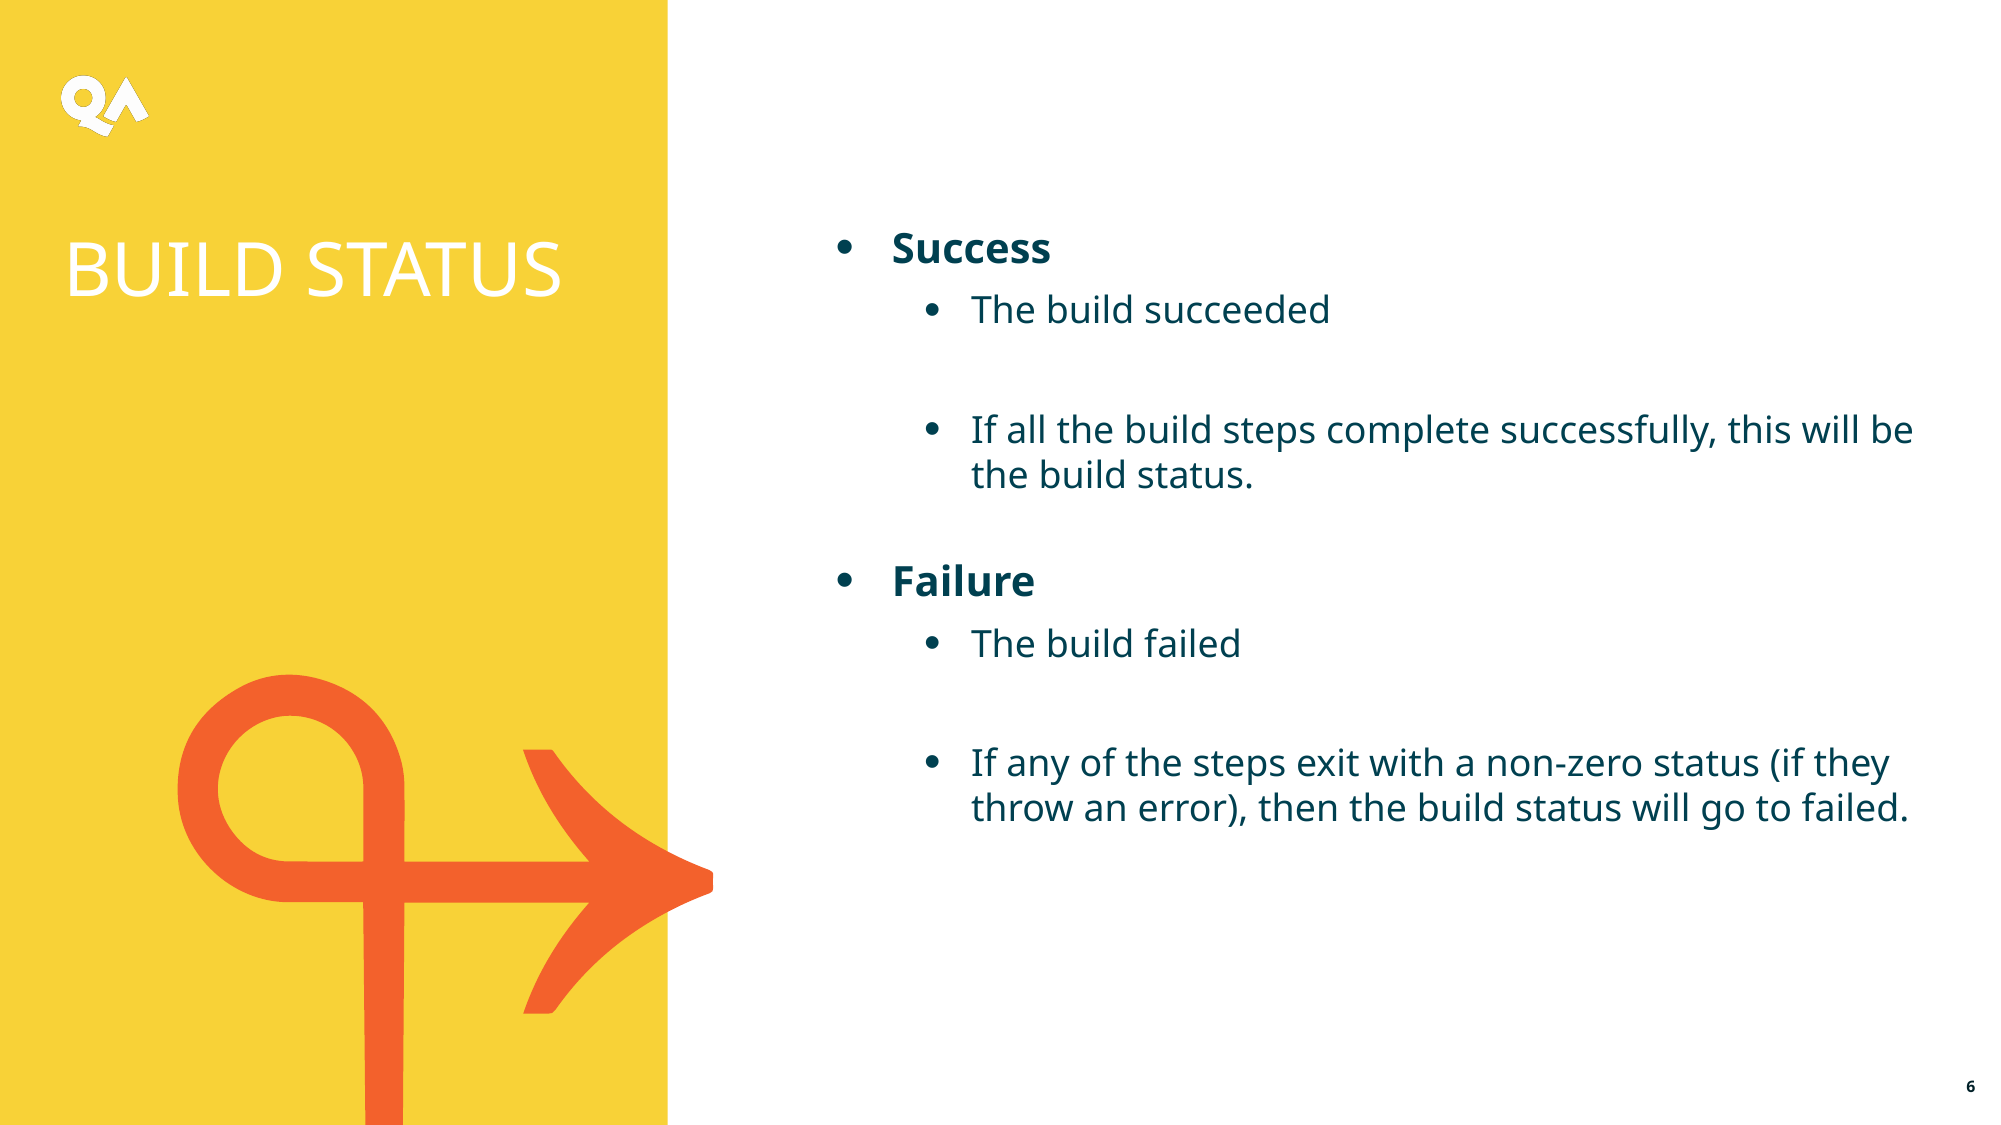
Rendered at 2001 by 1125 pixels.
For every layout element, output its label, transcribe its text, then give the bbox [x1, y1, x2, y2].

slide_number 6 [1846, 1068, 1976, 1098]
picture [44, 61, 166, 148]
list Build status [63, 221, 628, 673]
list Success The build succeeded If all the build steps complete successfully, this will be the build status. Failure The build failed If any of the steps exit with a non-zero status (if they throw an error), then the build status will go to failed. [826, 221, 1937, 1061]
